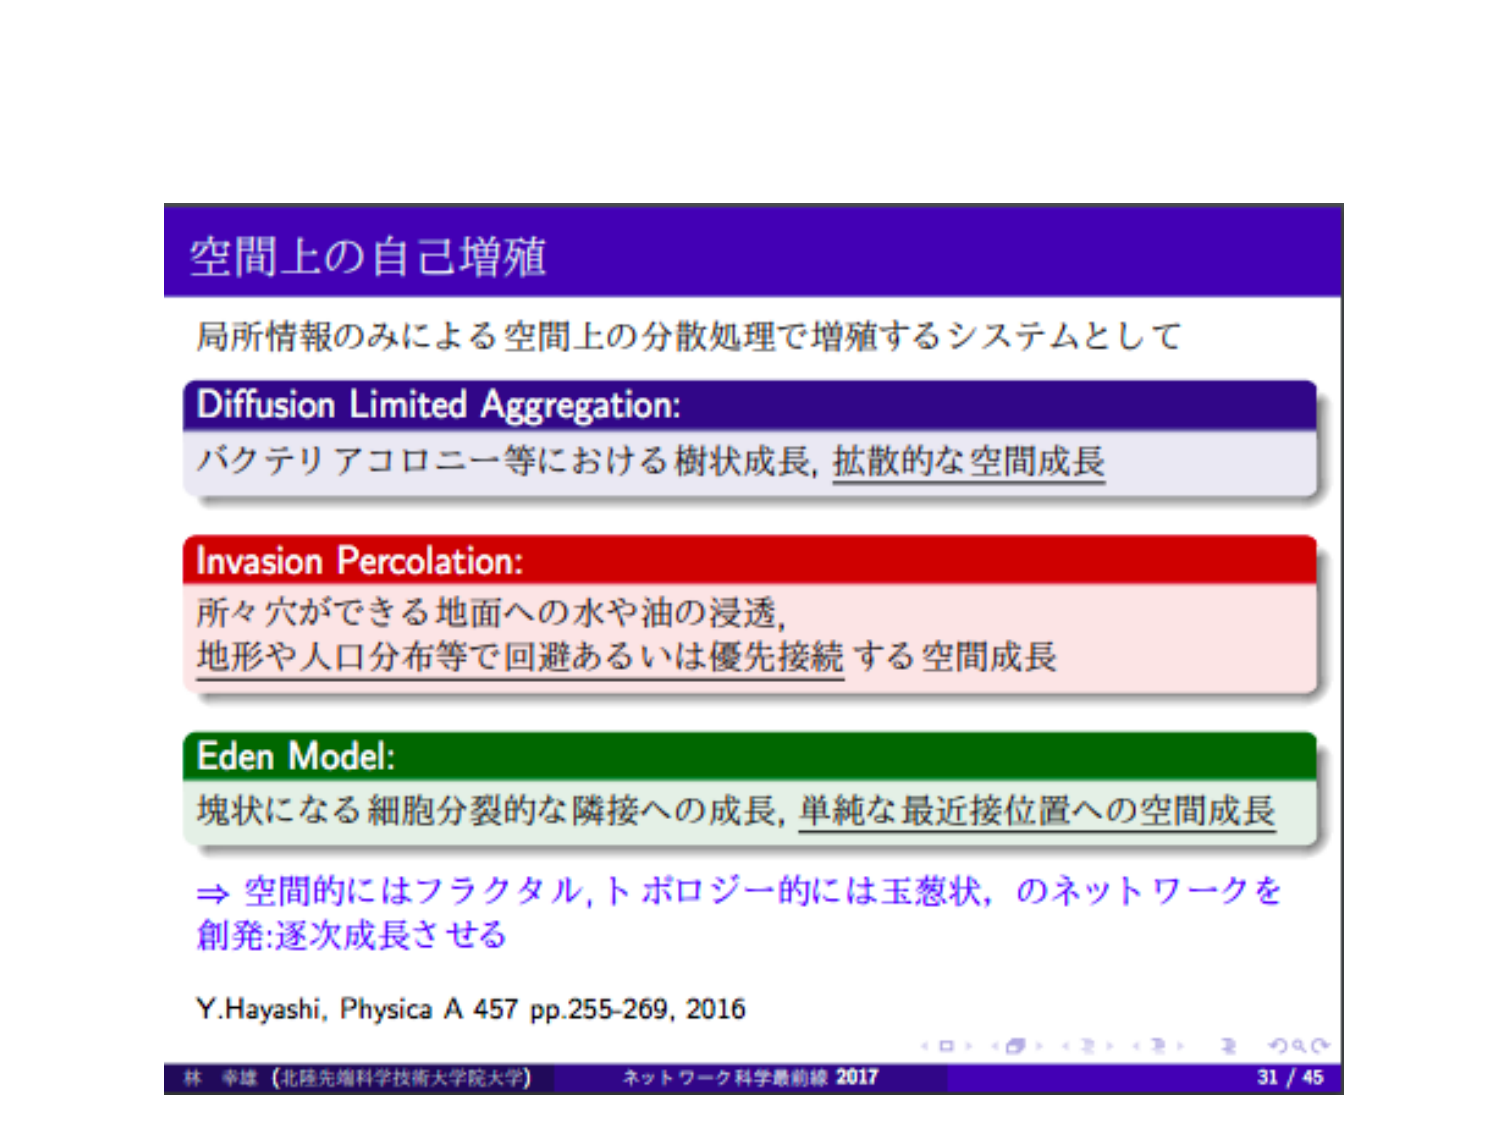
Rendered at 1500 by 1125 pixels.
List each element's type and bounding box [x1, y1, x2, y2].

picture [164, 203, 1345, 1095]
